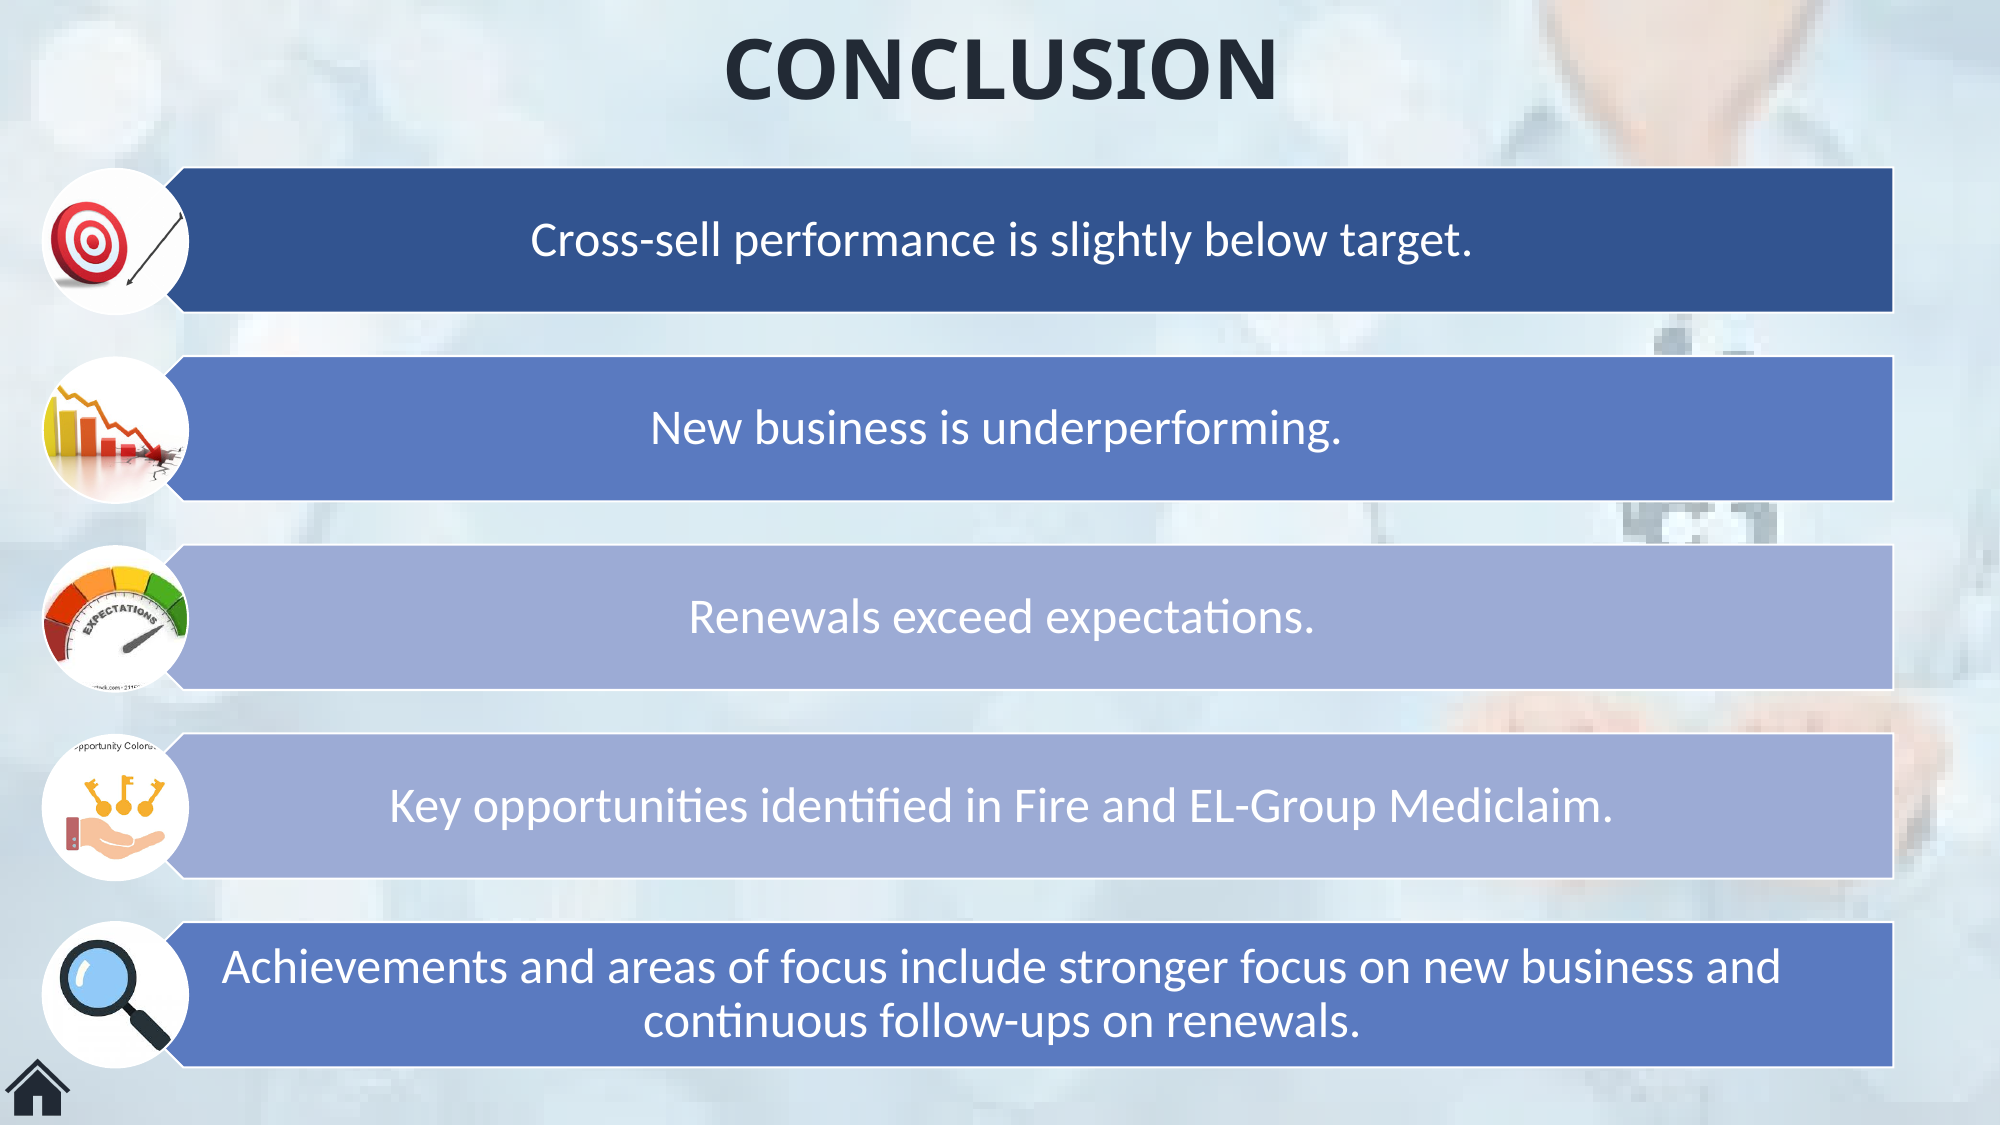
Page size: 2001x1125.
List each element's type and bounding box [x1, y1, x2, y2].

text_box [25, 167, 1979, 1068]
picture [0, 0, 2000, 1125]
